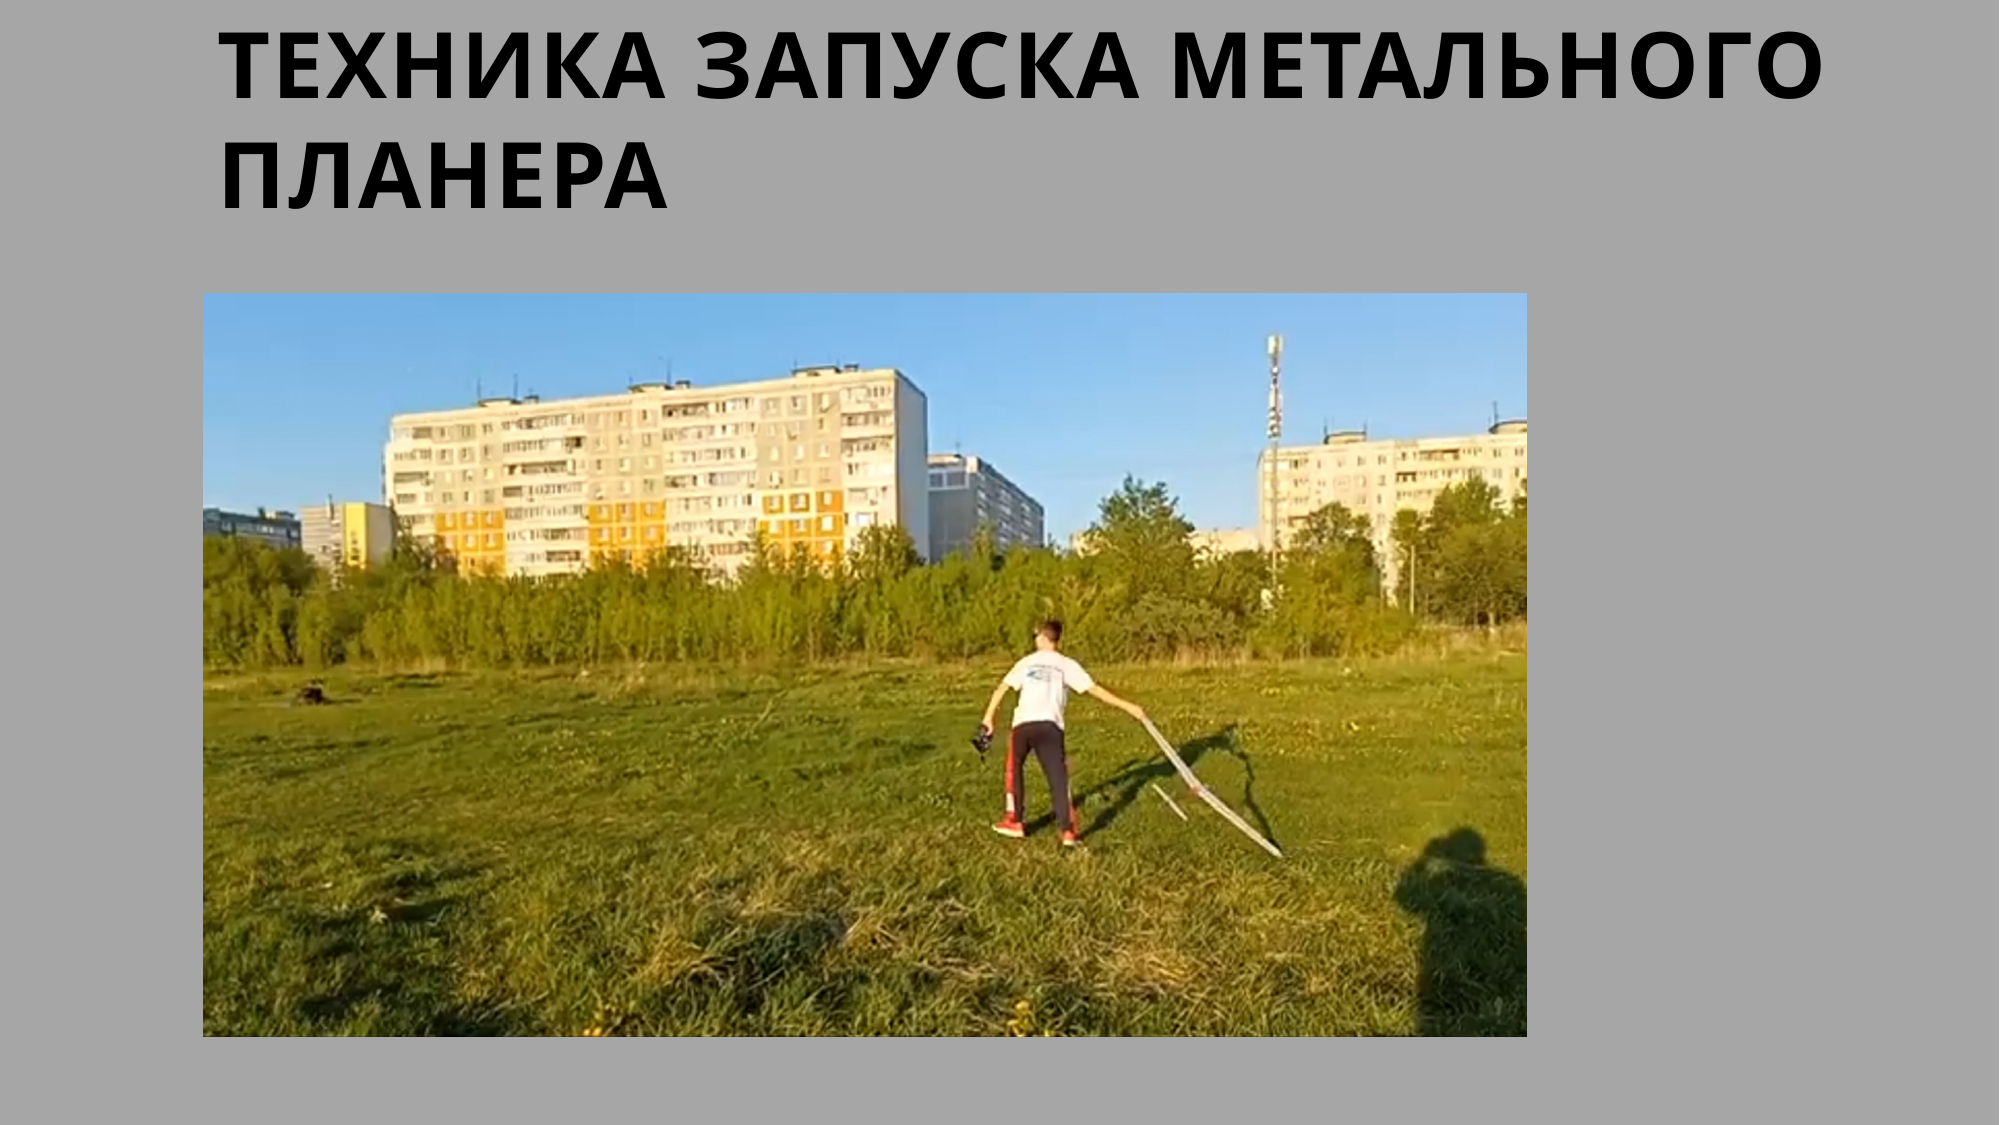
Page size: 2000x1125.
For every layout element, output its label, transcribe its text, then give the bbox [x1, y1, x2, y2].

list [202, 292, 1528, 1038]
title Техника запуска метального планера [202, 35, 1856, 235]
